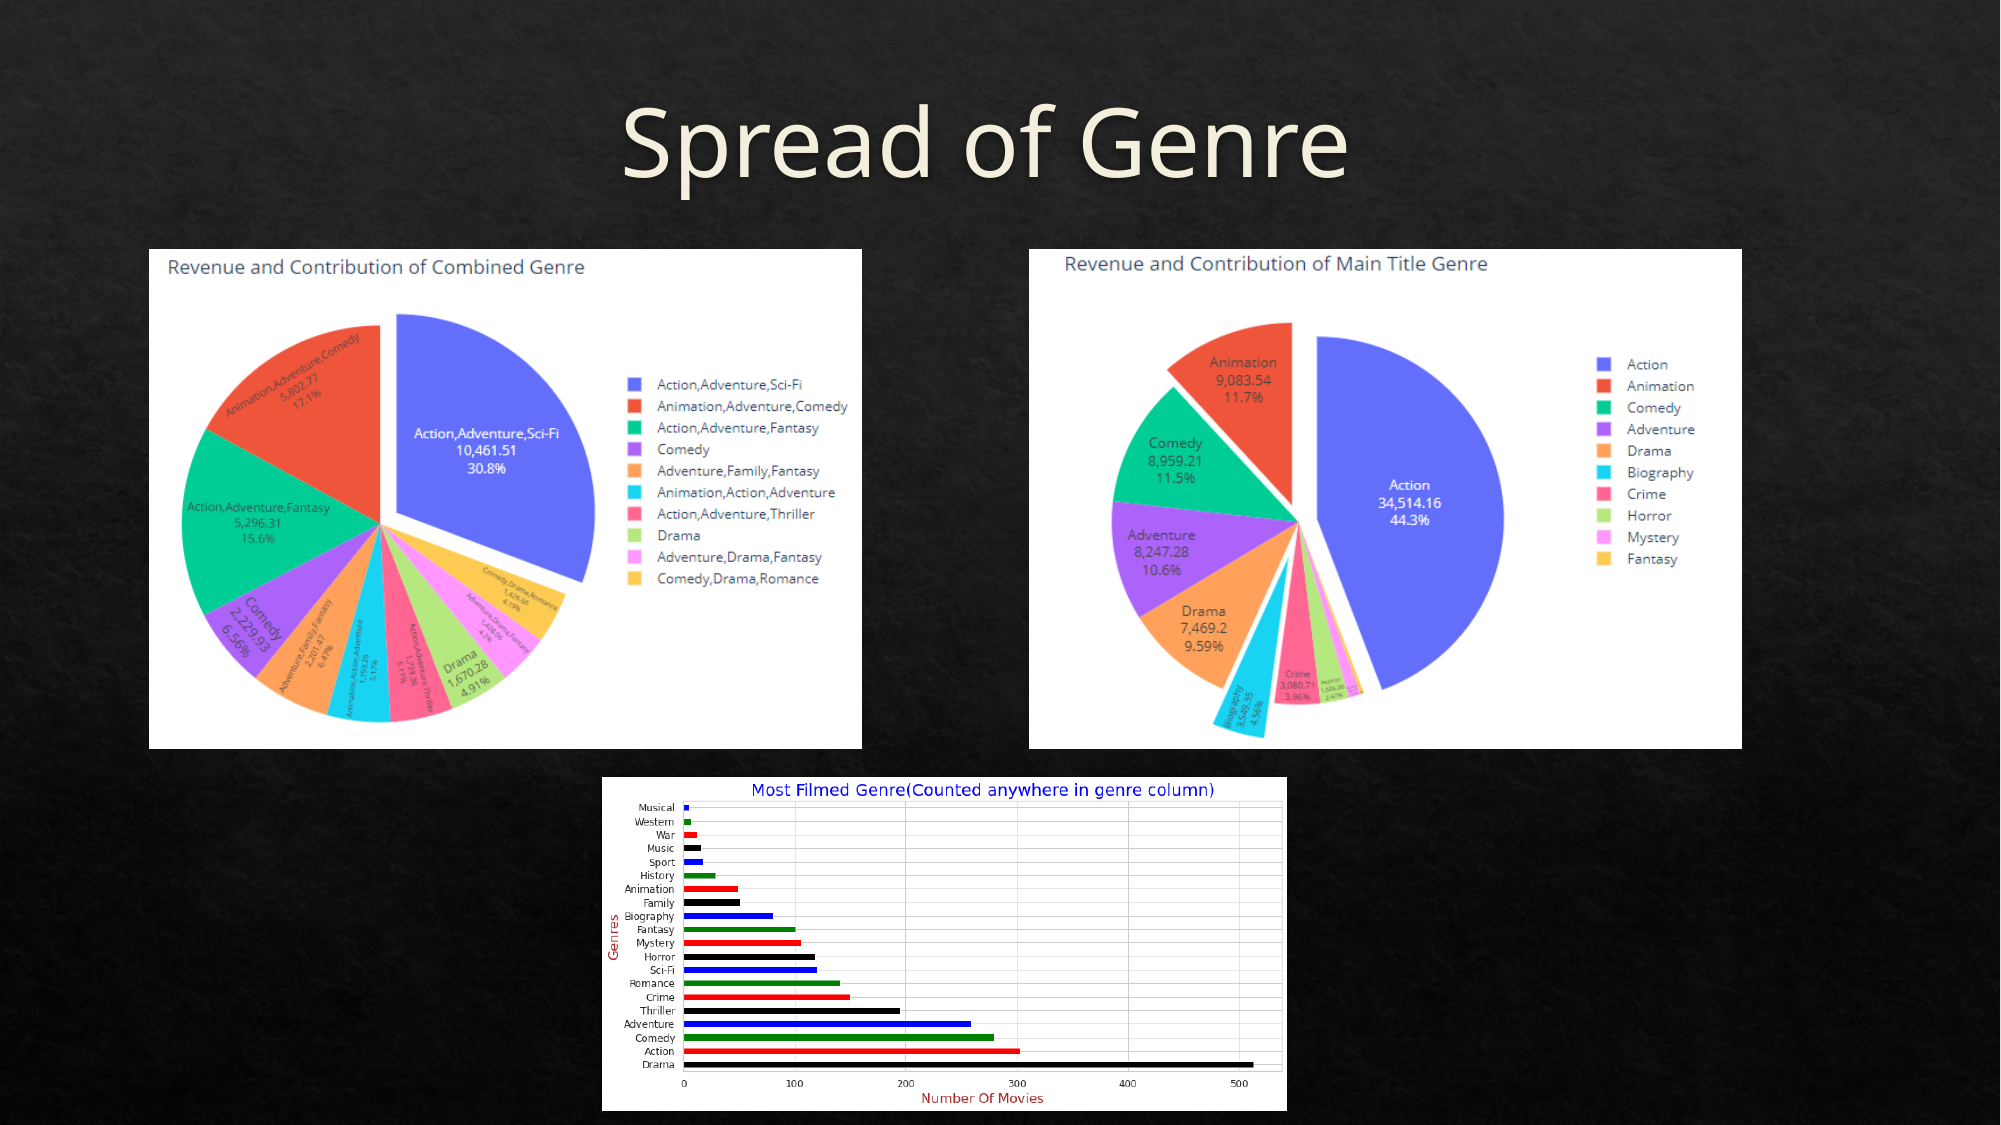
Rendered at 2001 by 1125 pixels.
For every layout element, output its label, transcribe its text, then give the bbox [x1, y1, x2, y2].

title Spread of Genre [149, 43, 1849, 250]
picture [149, 249, 862, 750]
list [601, 777, 1288, 1111]
picture [1029, 249, 1742, 750]
